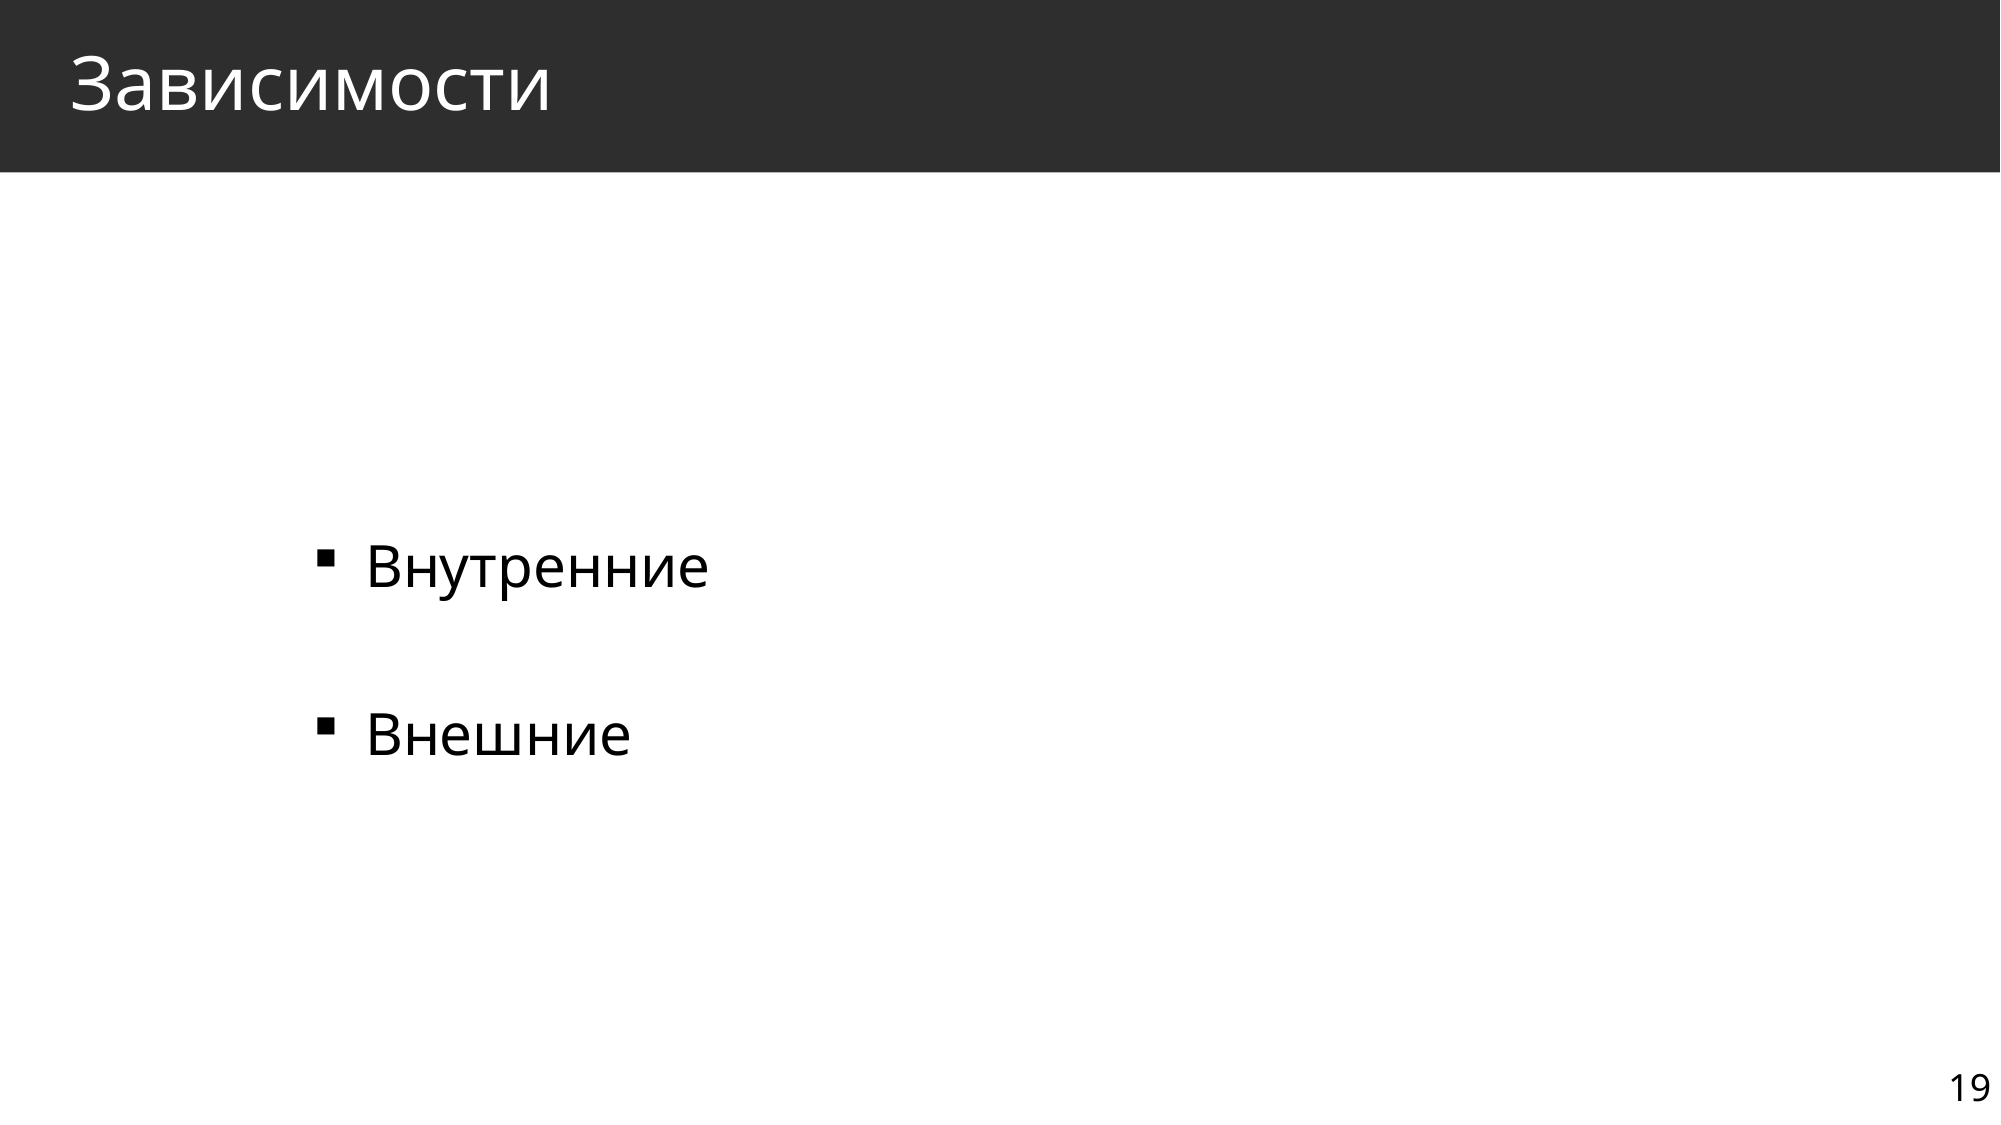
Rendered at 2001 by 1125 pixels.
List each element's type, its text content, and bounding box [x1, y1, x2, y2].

title Зависимости [0, 0, 2000, 173]
list Внутренние Внешние [297, 439, 1056, 790]
text_box 19 [1933, 1056, 2000, 1117]
